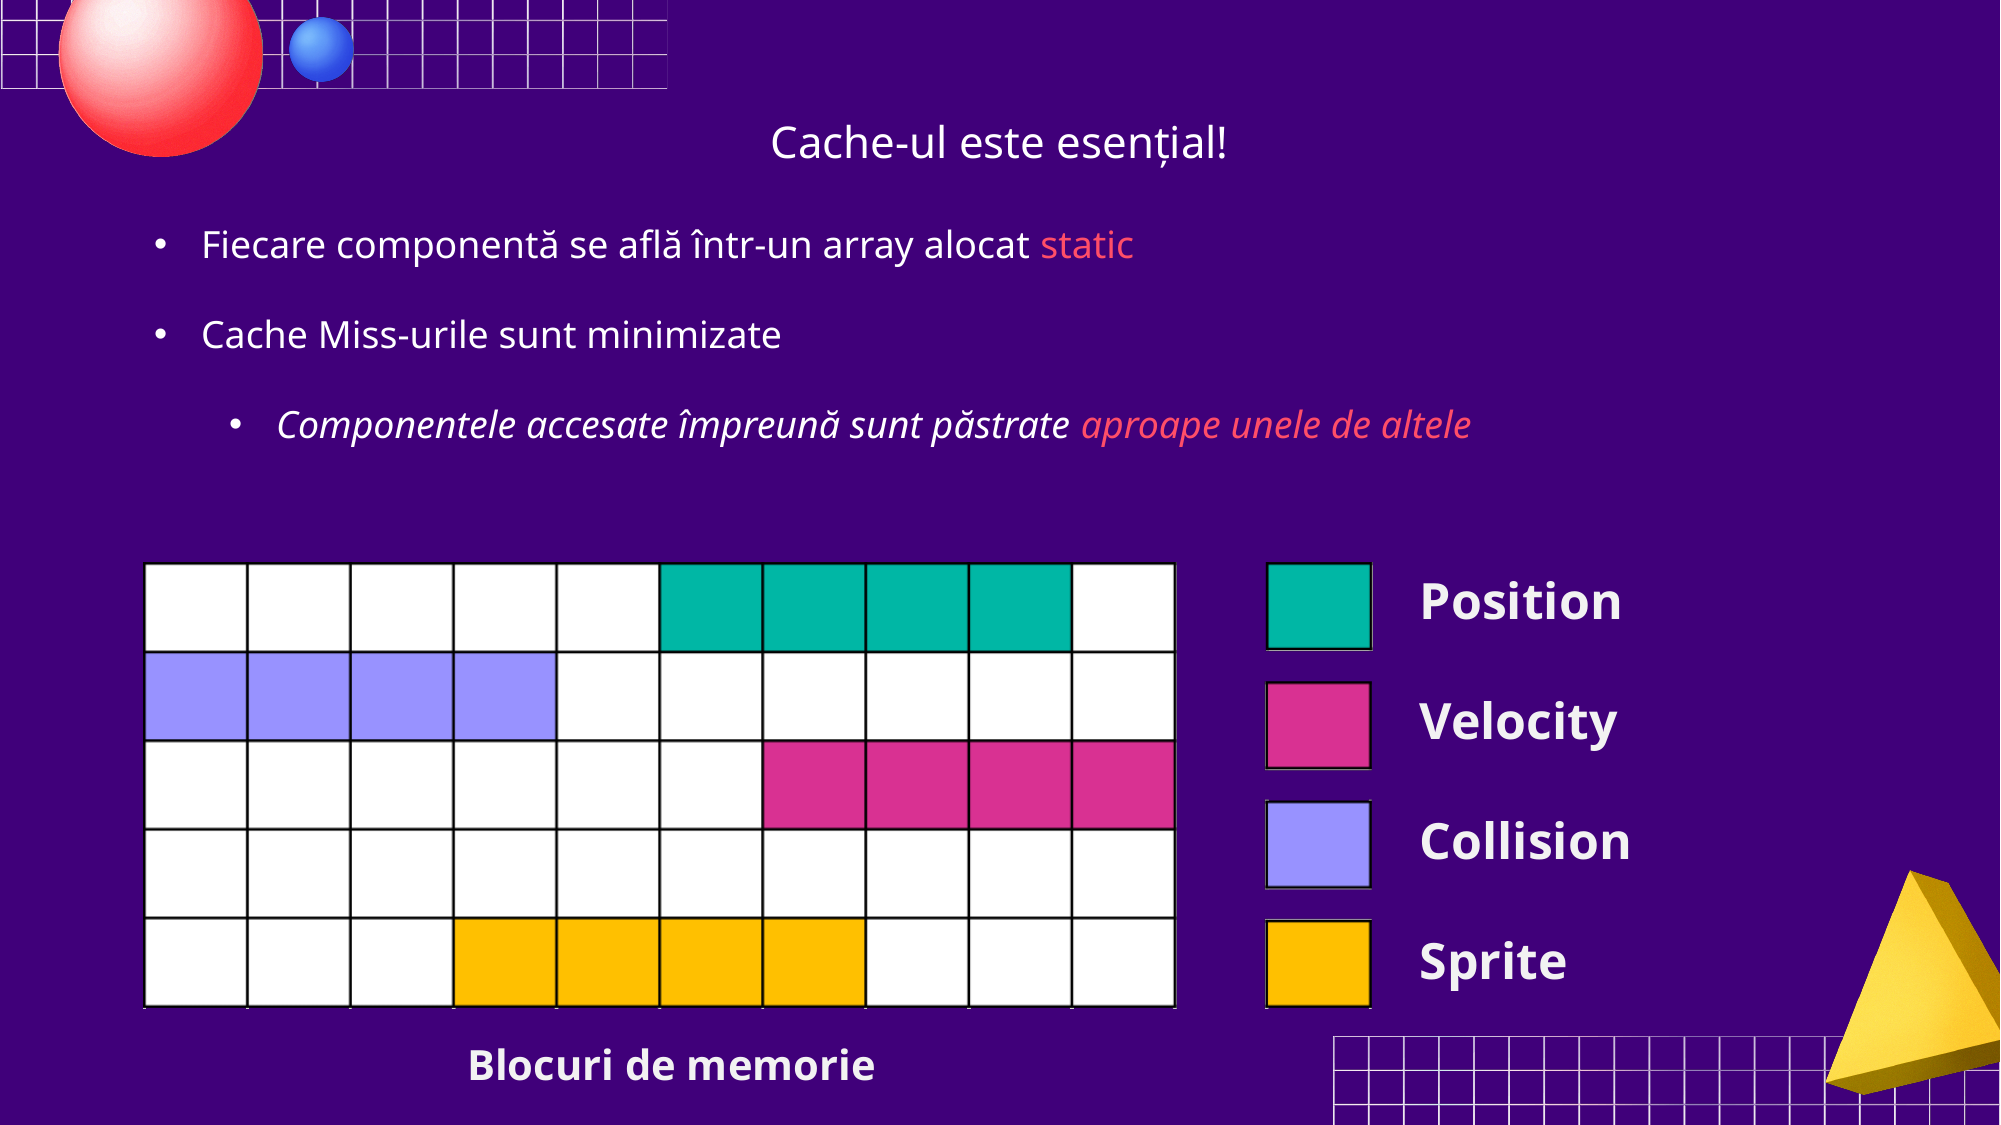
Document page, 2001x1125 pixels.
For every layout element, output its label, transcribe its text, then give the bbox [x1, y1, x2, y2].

text_box Fiecare componentă se află într-un array alocat static Cache Miss-urile sunt minimizate Componentele accesate împreună sunt păstrate aproape unele de altele [142, 215, 1768, 439]
picture [1332, 870, 2000, 1125]
text_box Position Velocity Collision Sprite [1404, 562, 1721, 998]
picture [0, 0, 668, 157]
text_box Blocuri de memorie [301, 1024, 967, 1105]
picture [142, 562, 1373, 1009]
text_box Cache-ul este esențial! [311, 109, 1689, 173]
